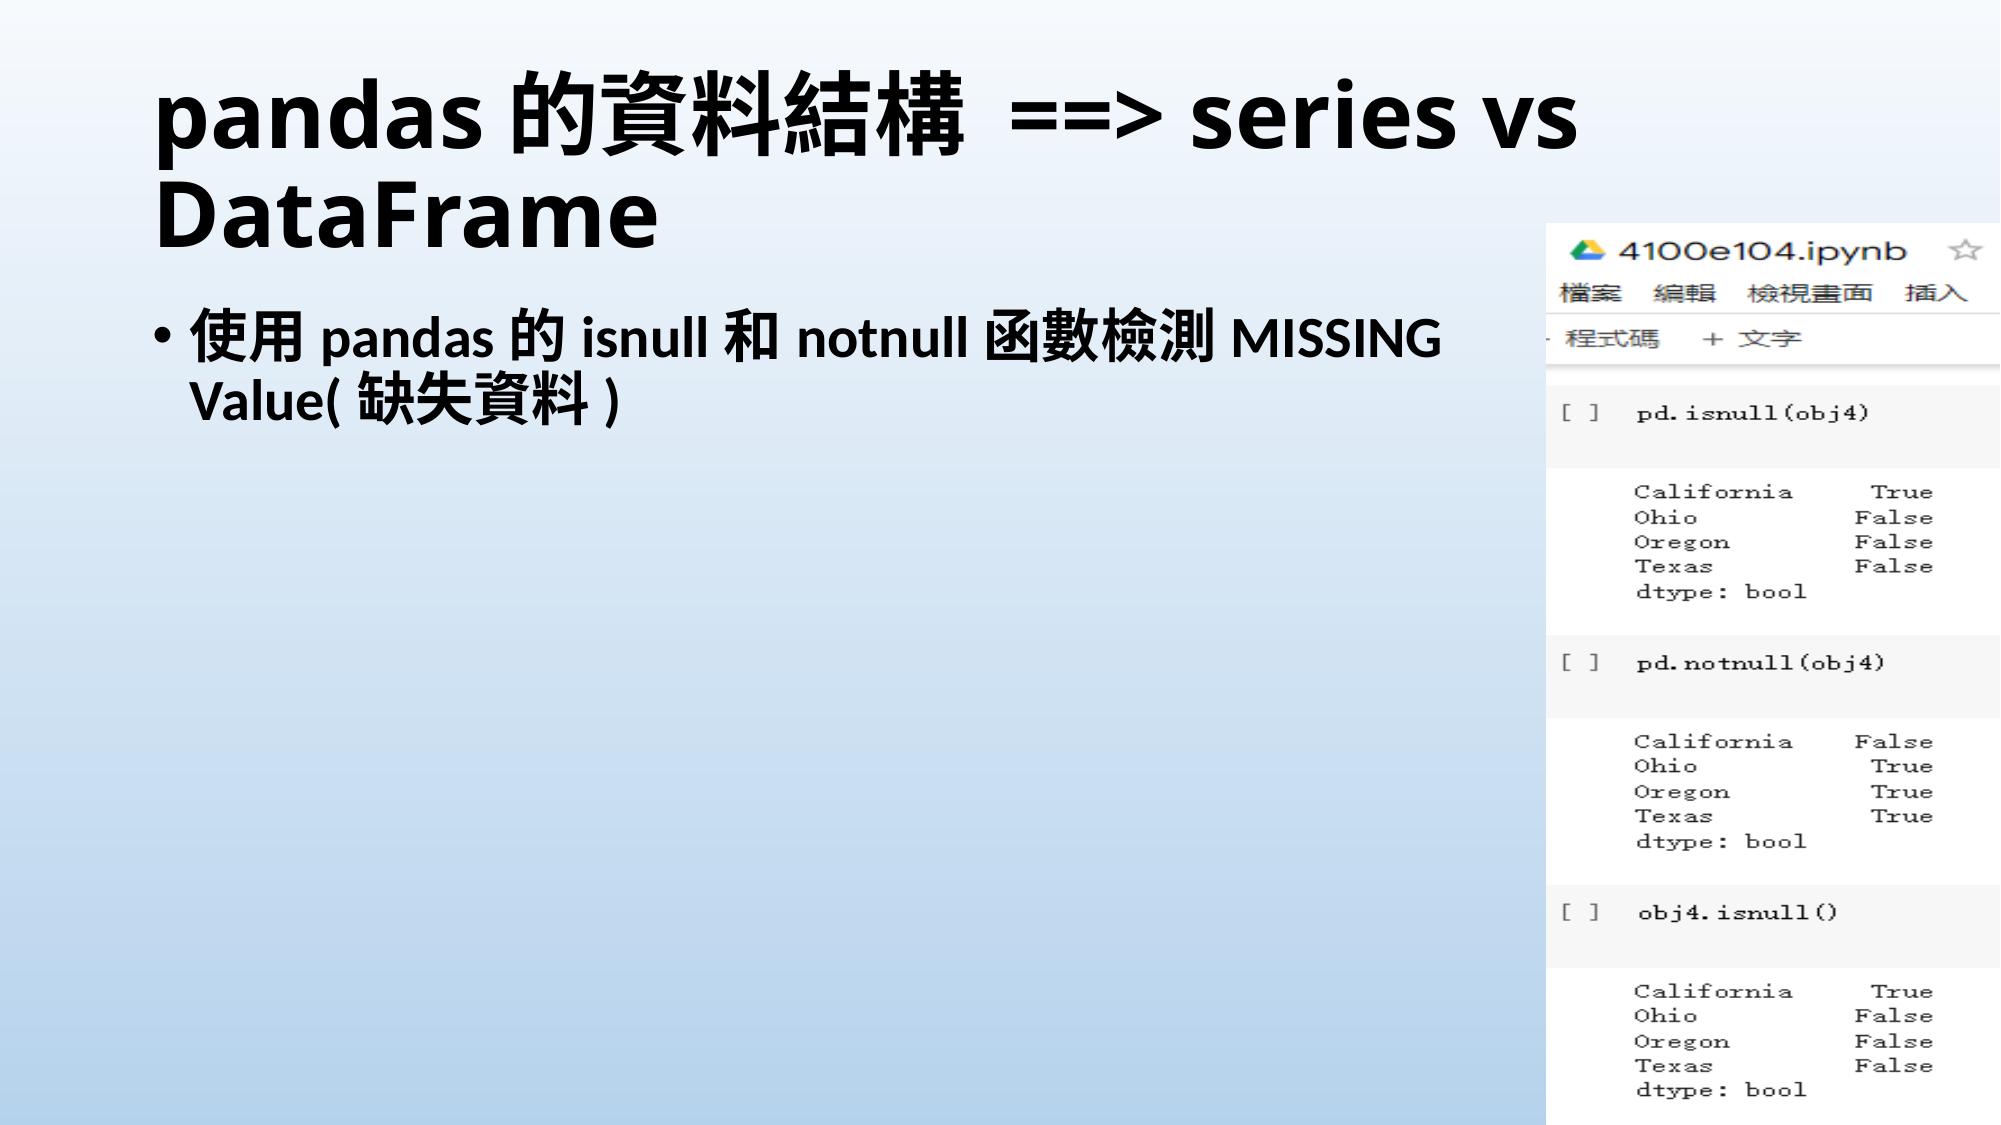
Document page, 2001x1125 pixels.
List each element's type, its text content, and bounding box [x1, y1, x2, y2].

picture [1546, 223, 2000, 1125]
list 使用pandas的isnull和notnull函數檢測MISSING Value(缺失資料) [137, 299, 1546, 1014]
title pandas的資料結構 ==> series vs DataFrame [137, 59, 1863, 278]
